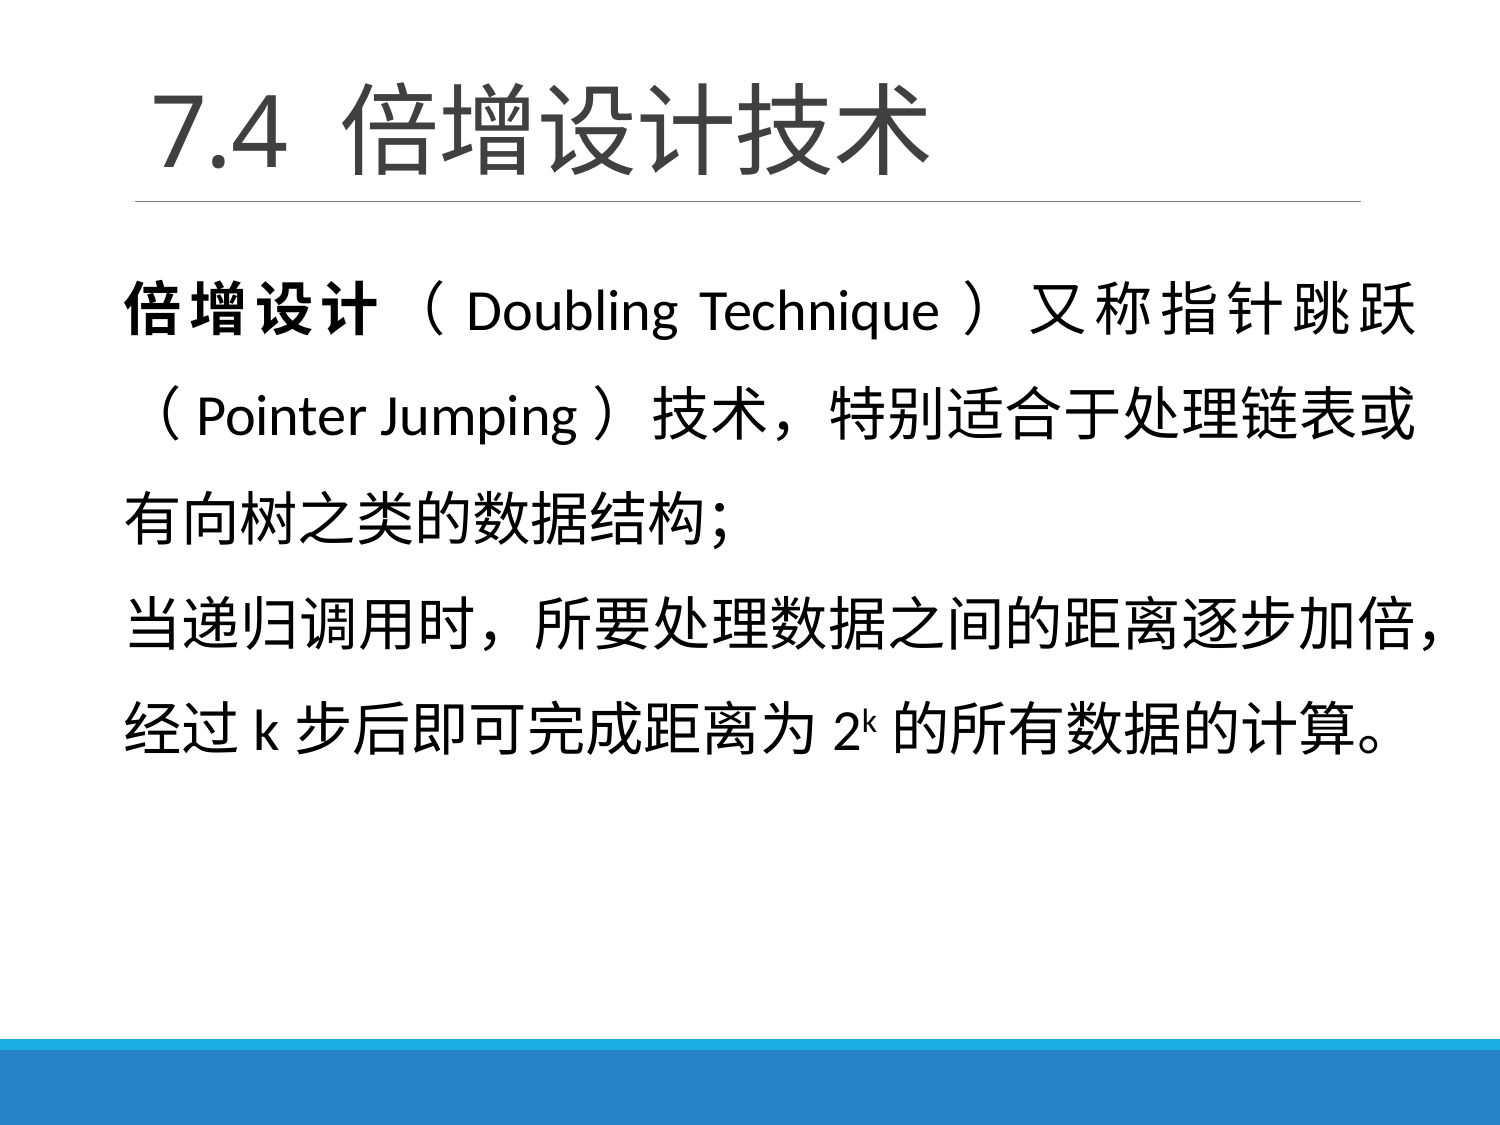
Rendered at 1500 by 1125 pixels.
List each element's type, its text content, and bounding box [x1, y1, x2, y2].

text_box 倍增设计（Doubling Technique）又称指针跳跃（Pointer Jumping）技术，特别适合于处理链表或有向树之类的数据结构； 当递归调用时，所要处理数据之间的距离逐步加倍，经过k步后即可完成距离为2k的所有数据的计算。 [48, 237, 1417, 875]
title 7.4 倍增设计技术 [135, 47, 1373, 196]
